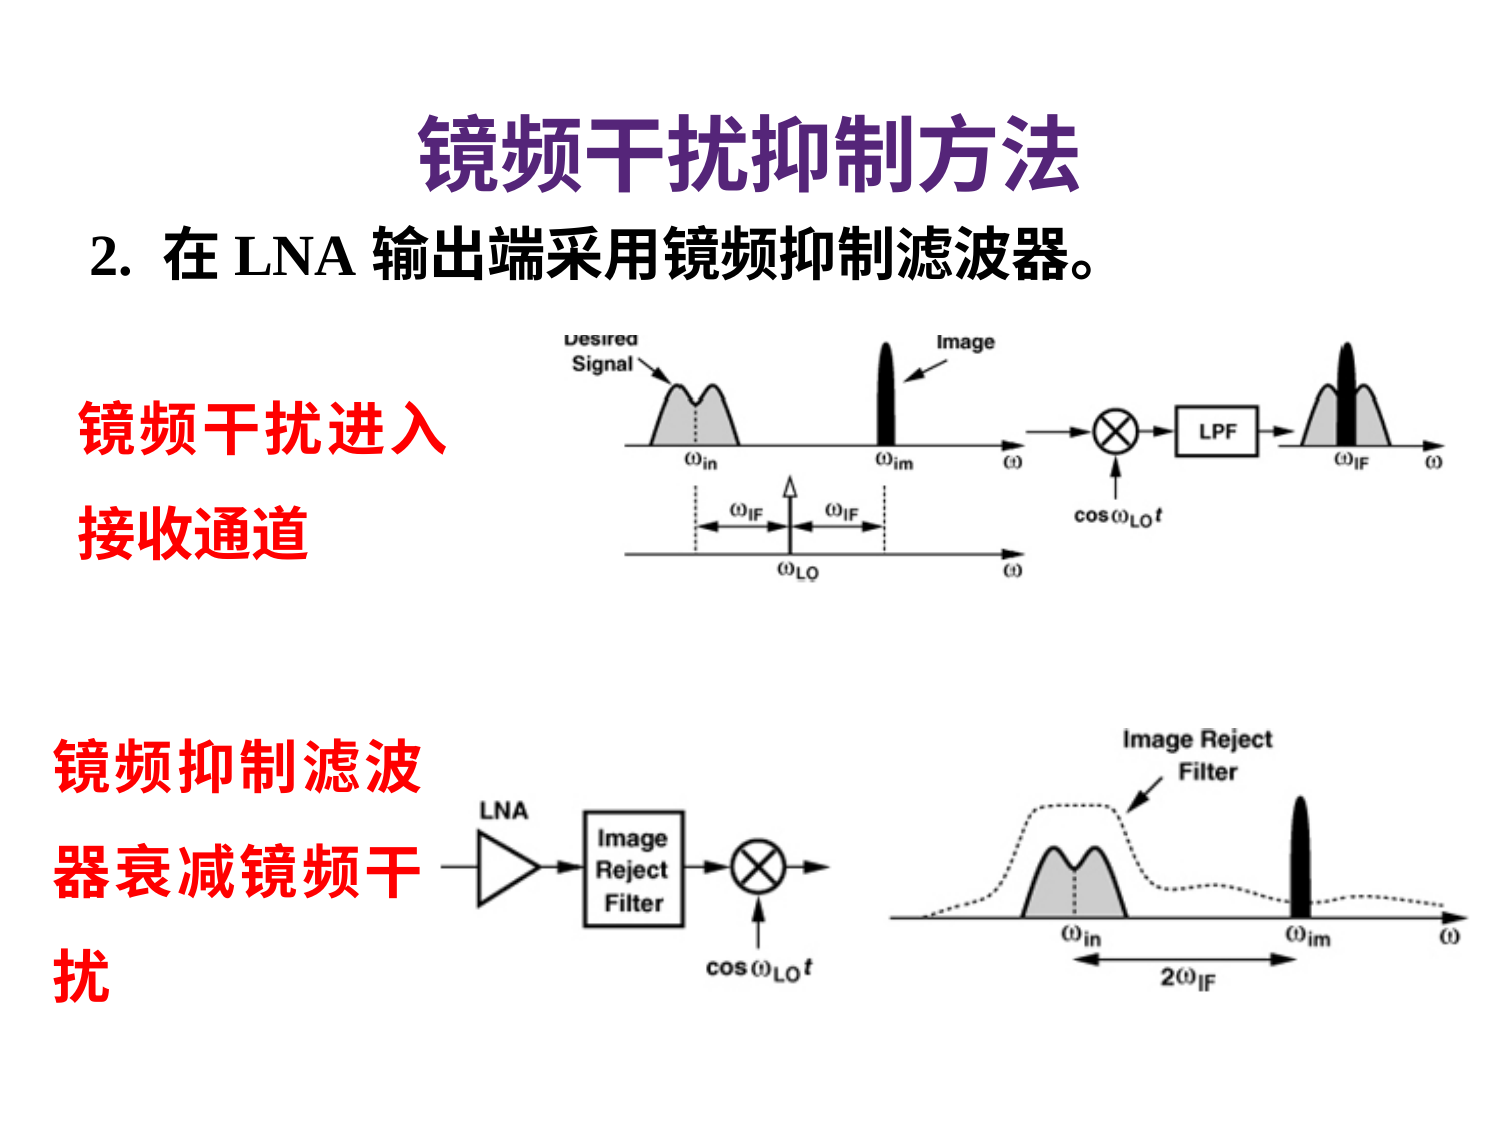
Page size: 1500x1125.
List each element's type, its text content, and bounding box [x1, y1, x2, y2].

text_box 镜频干扰进入接收通道 [62, 349, 463, 588]
picture [552, 335, 1460, 588]
text_box 2. 在LNA输出端采用镜频抑制滤波器。 [75, 174, 1375, 300]
text_box 镜频干扰抑制方法 [74, 45, 1425, 138]
picture [424, 728, 1500, 1001]
text_box 镜频抑制滤波器衰减镜频干扰 [37, 687, 438, 1050]
